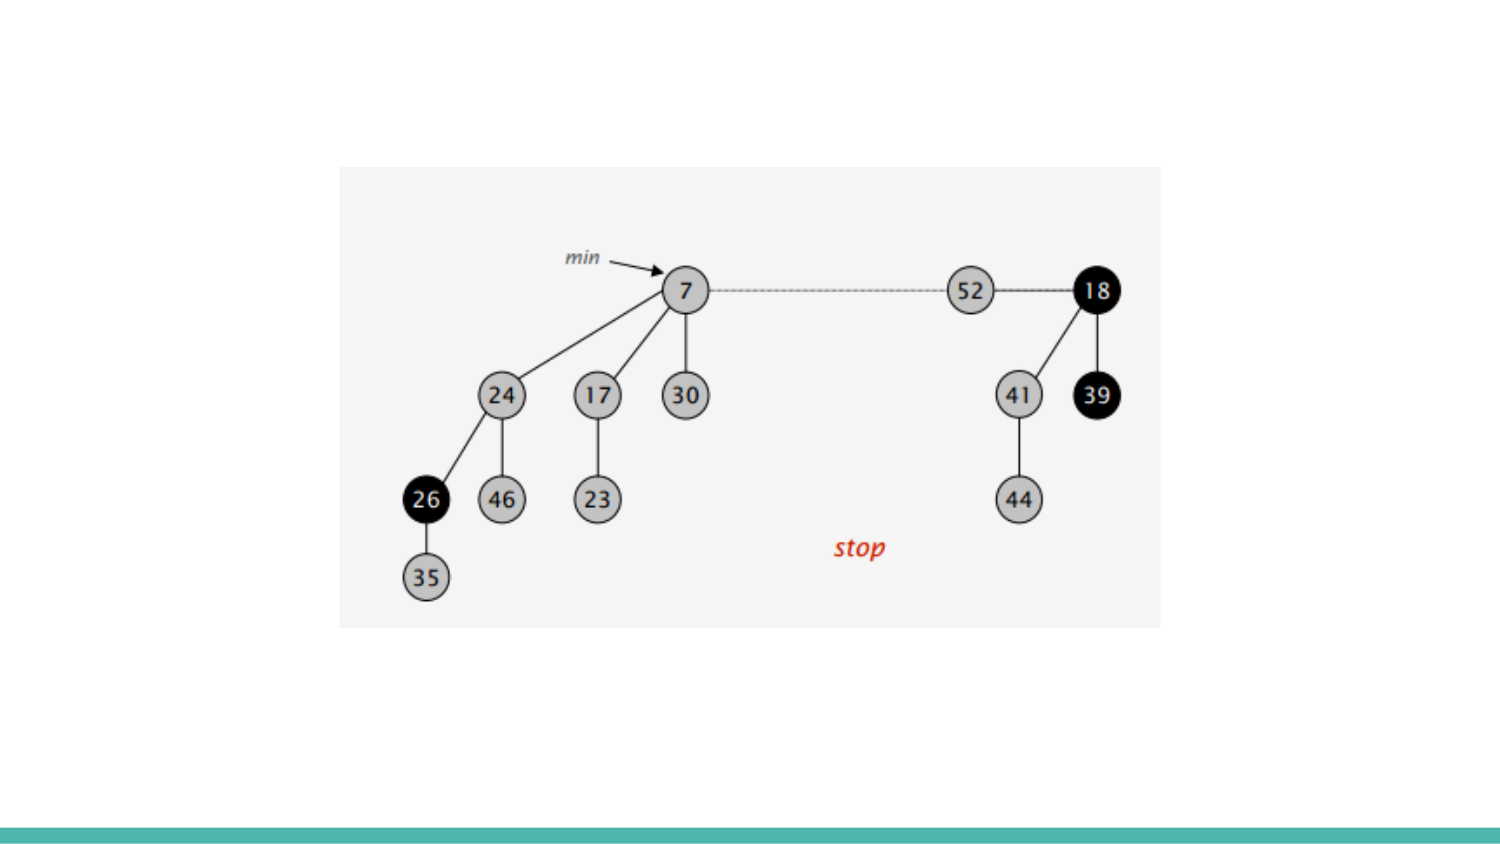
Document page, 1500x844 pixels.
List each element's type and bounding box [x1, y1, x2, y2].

picture [339, 167, 1161, 628]
